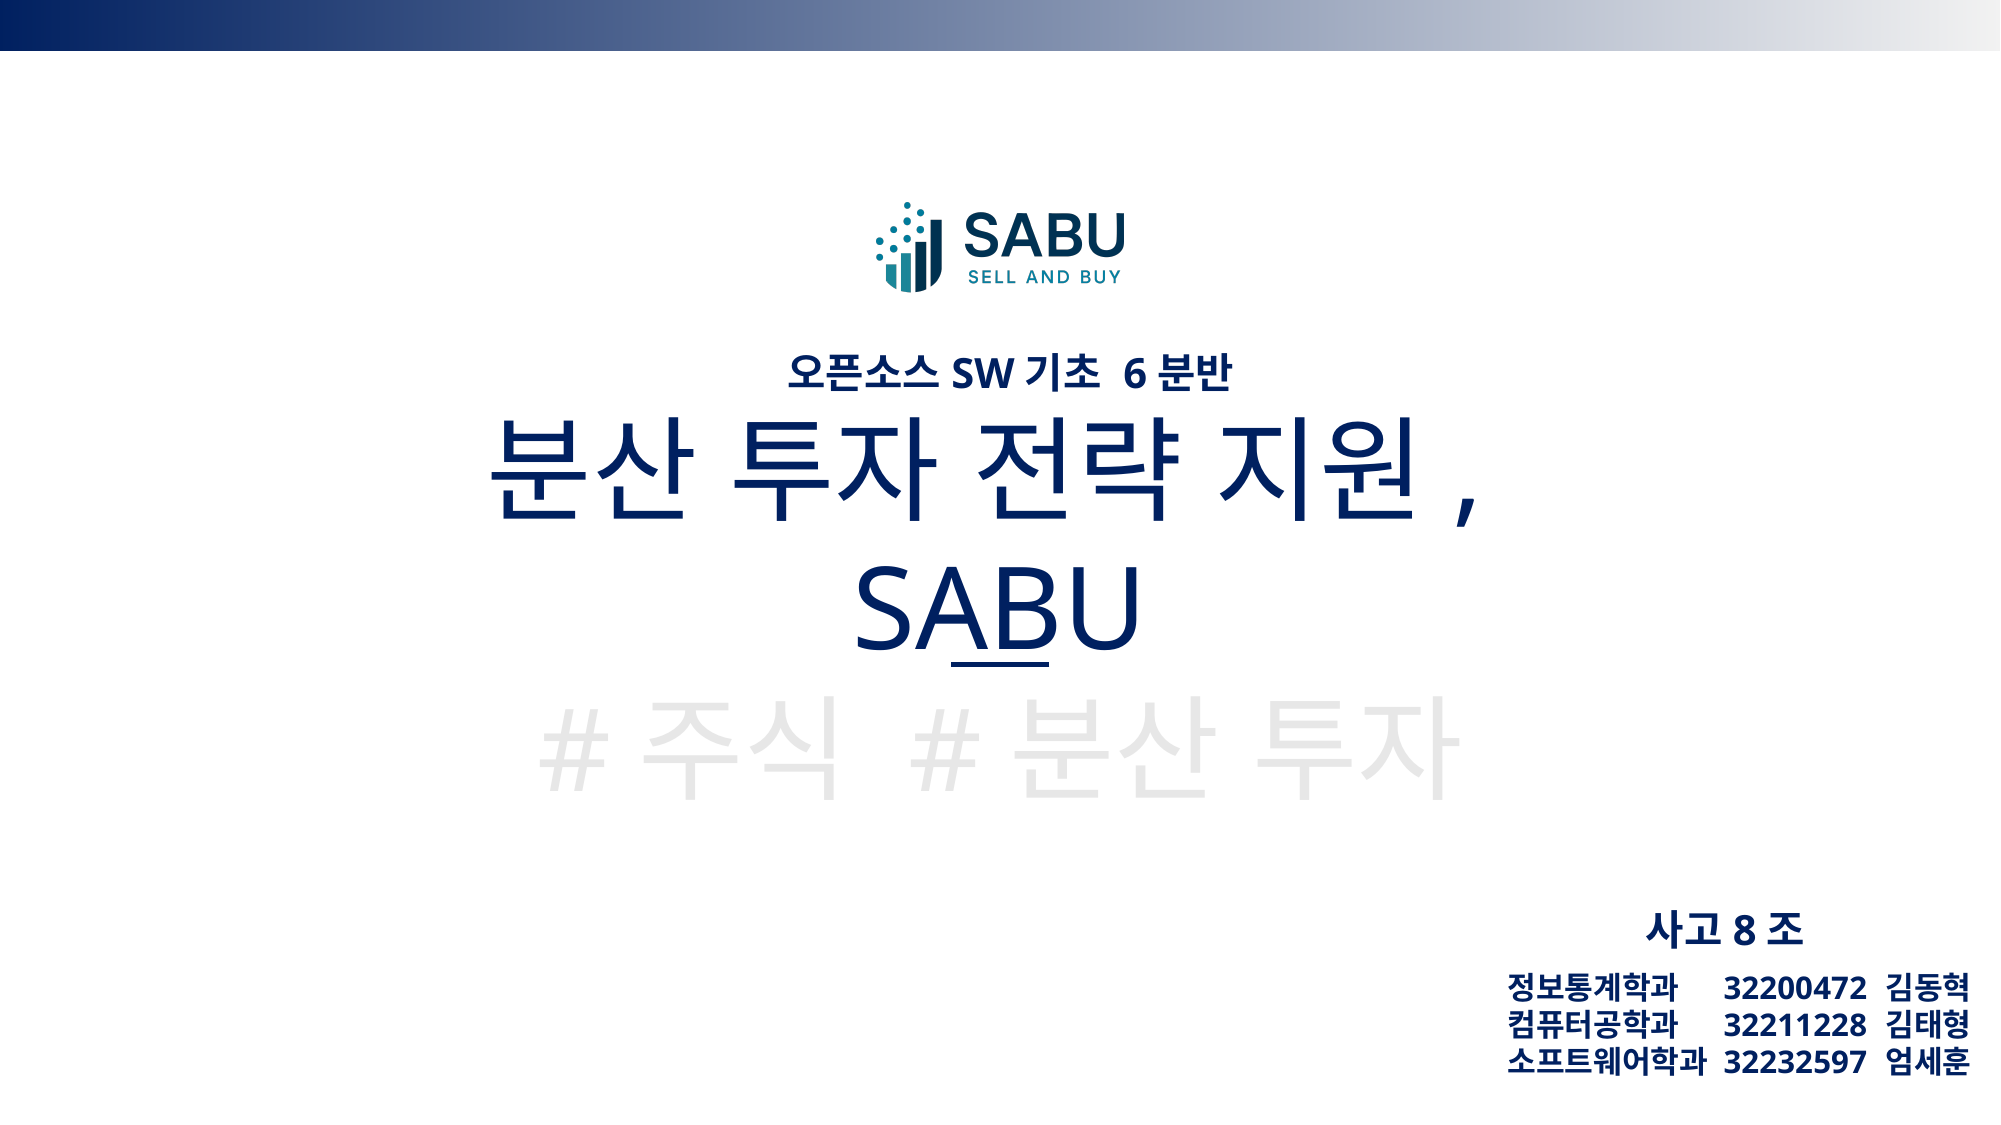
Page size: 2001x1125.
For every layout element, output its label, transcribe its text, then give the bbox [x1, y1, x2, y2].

text_box 분산 투자 전략 지원, SABU [184, 397, 1816, 673]
picture [875, 201, 1125, 293]
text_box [1511, 902, 1970, 1082]
text_box #주식 #분산 투자 [461, 677, 1539, 815]
text_box 오픈소스SW기초 6분반 [787, 346, 1235, 397]
text_box [0, 0, 2000, 52]
